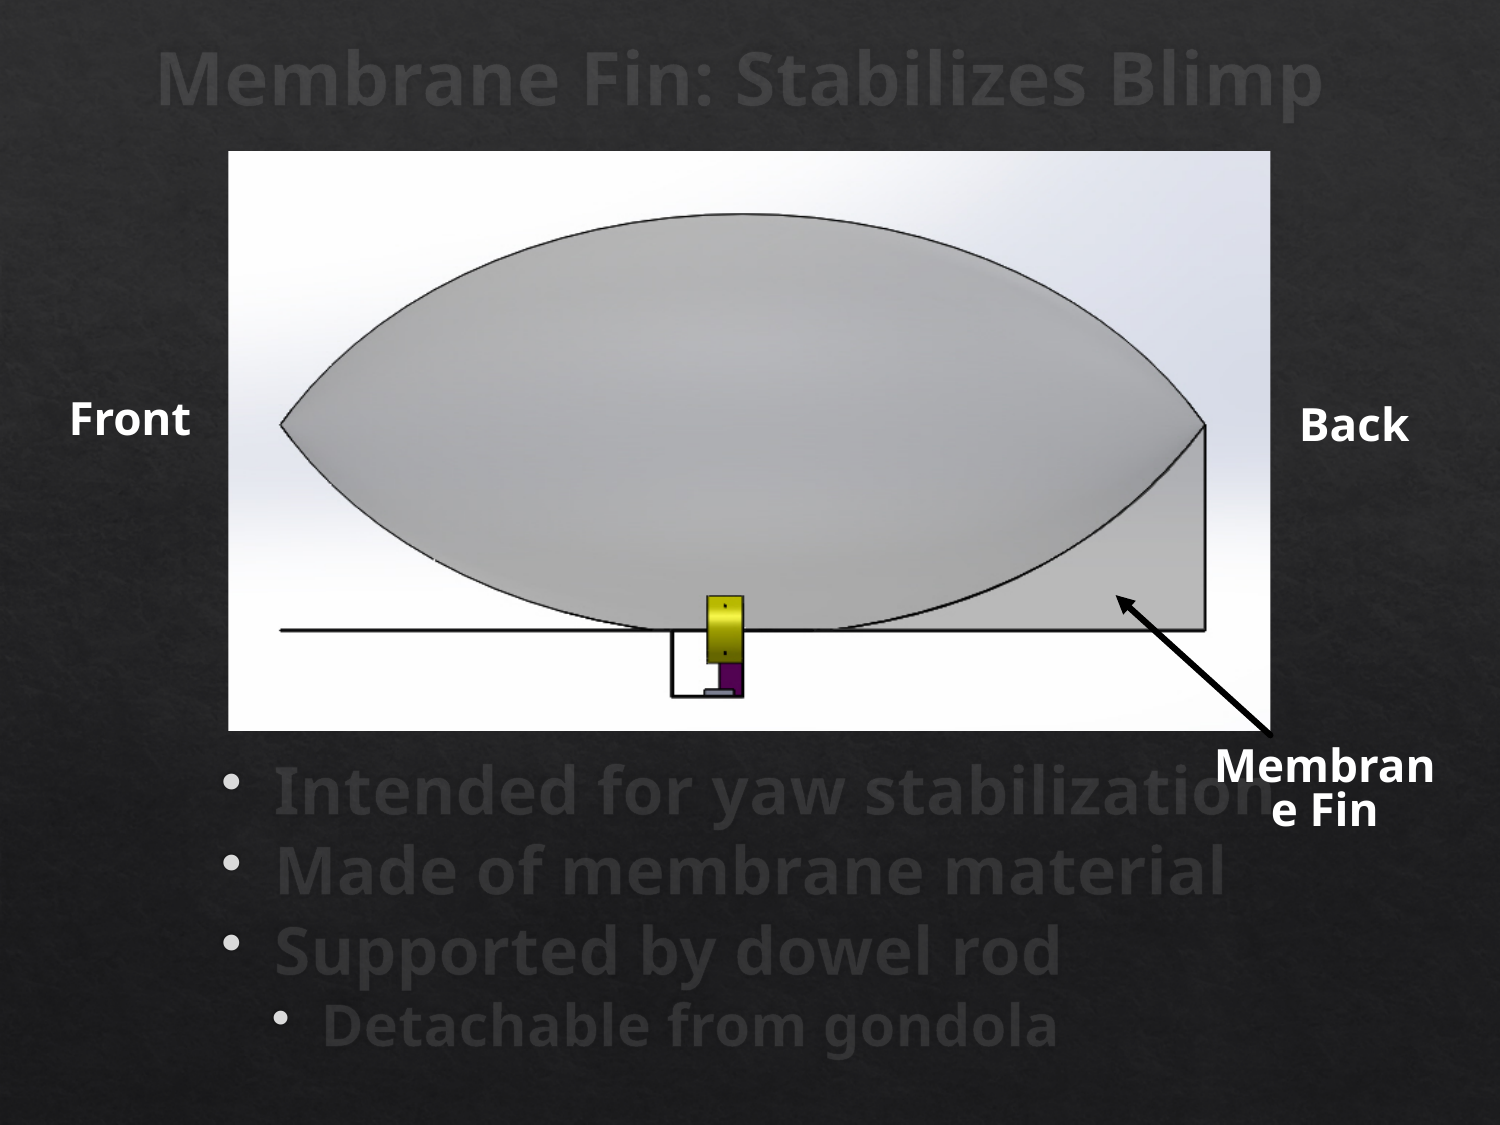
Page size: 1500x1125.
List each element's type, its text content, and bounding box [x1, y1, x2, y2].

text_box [1115, 594, 1271, 736]
text_box Back [1279, 406, 1453, 454]
title Membrane Fin: Stabilizes Blimp [112, 0, 1387, 152]
list Intended for yaw stabilization Made of membrane material Supported by dowel rod Detachable from gondola [202, 740, 1477, 1101]
picture [228, 151, 1271, 731]
text_box Membrane Fin [1202, 747, 1448, 893]
text_box Front [31, 400, 220, 448]
